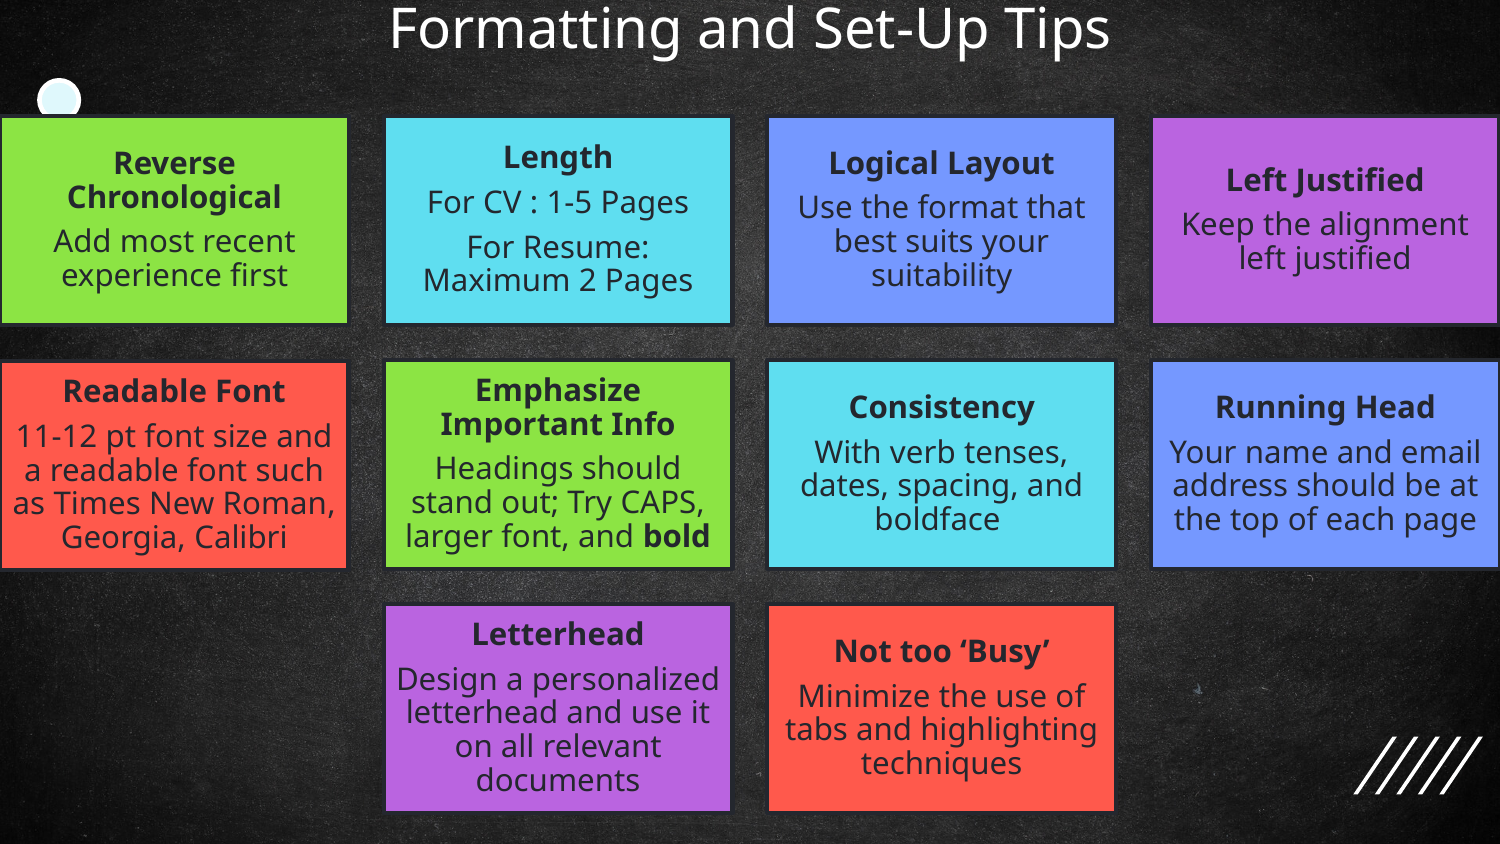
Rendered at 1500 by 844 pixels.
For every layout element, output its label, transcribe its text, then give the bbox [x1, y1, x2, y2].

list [0, 79, 1500, 844]
title Formatting and Set-Up Tips [0, 0, 1500, 79]
